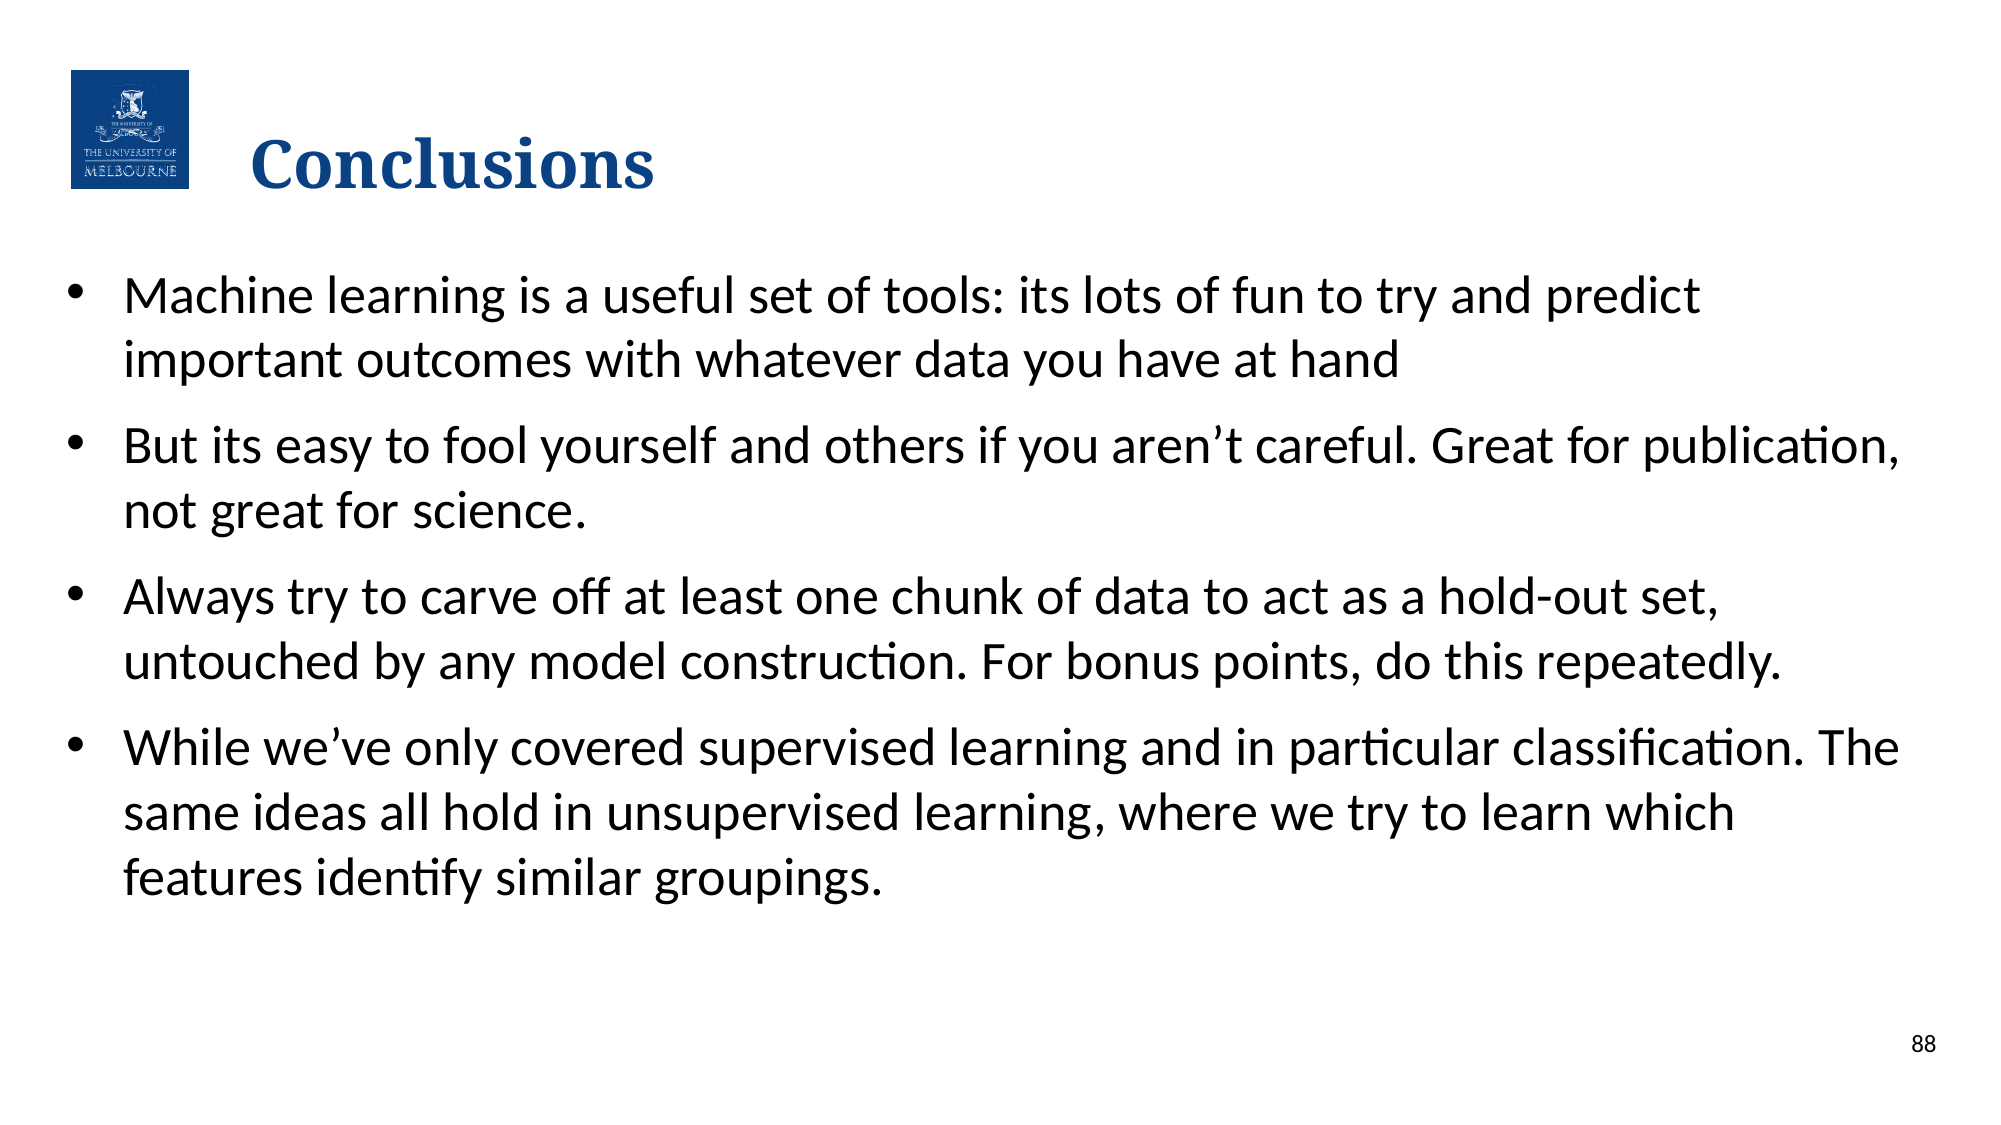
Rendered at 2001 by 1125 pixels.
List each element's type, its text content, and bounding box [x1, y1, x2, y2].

picture [71, 70, 189, 189]
title Conclusions [234, 64, 1924, 211]
slide_number 88 [1797, 1012, 1937, 1073]
list Machine learning is a useful set of tools: its lots of fun to try and predict important outcomes with whatever data you have at hand But its easy to fool yourself and others if you aren’t careful. Great for publication, not great for science. Always try to carve off at least one chunk of data to act as a hold-out set, untouched by any model construction. For bonus points, do this repeatedly. While we’ve only covered supervised learning and in particular classification. The same ideas all hold in unsupervised learning, where we try to learn which features identify similar groupings. [51, 251, 1924, 970]
